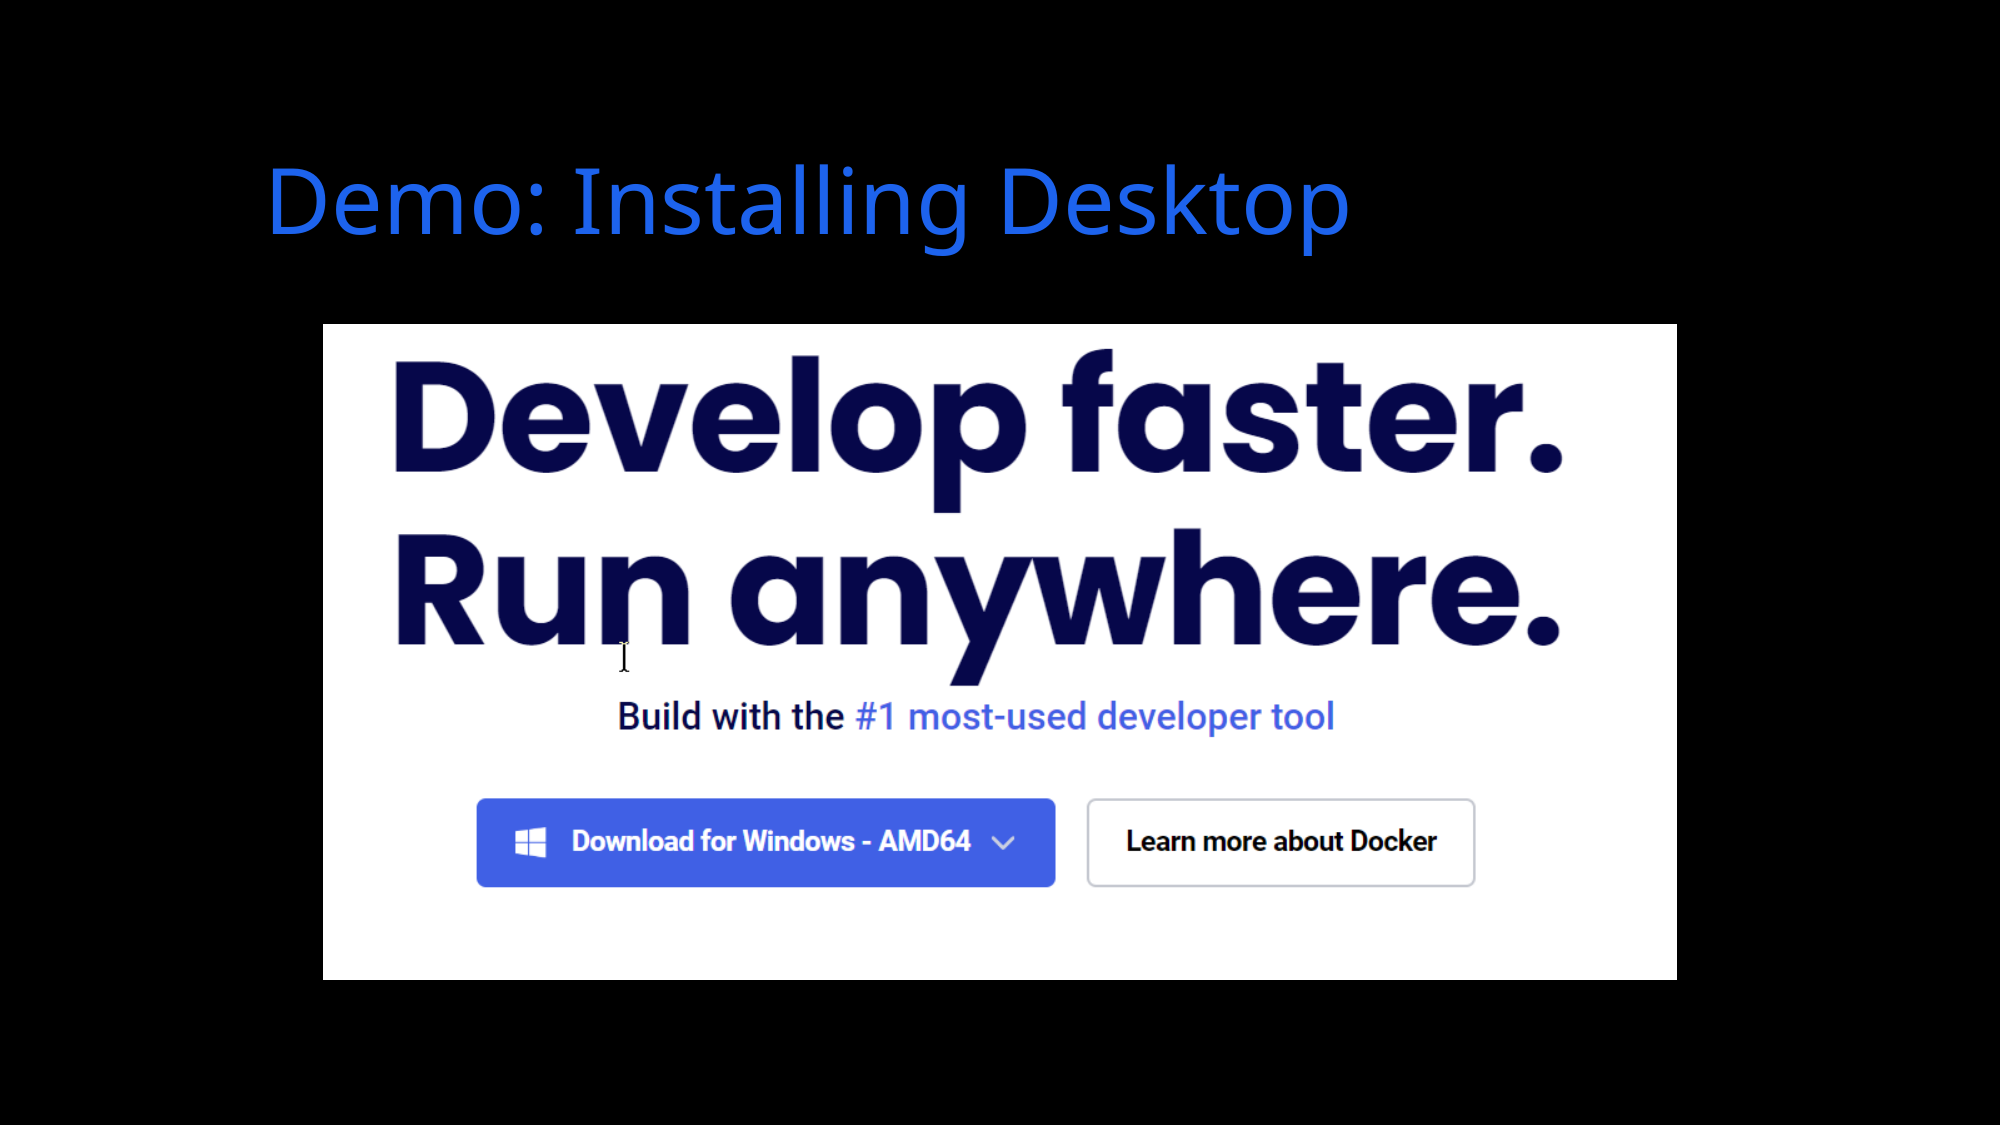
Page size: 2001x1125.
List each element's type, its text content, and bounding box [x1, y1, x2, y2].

title Demo: Installing Desktop [249, 75, 1750, 263]
picture [323, 324, 1677, 980]
